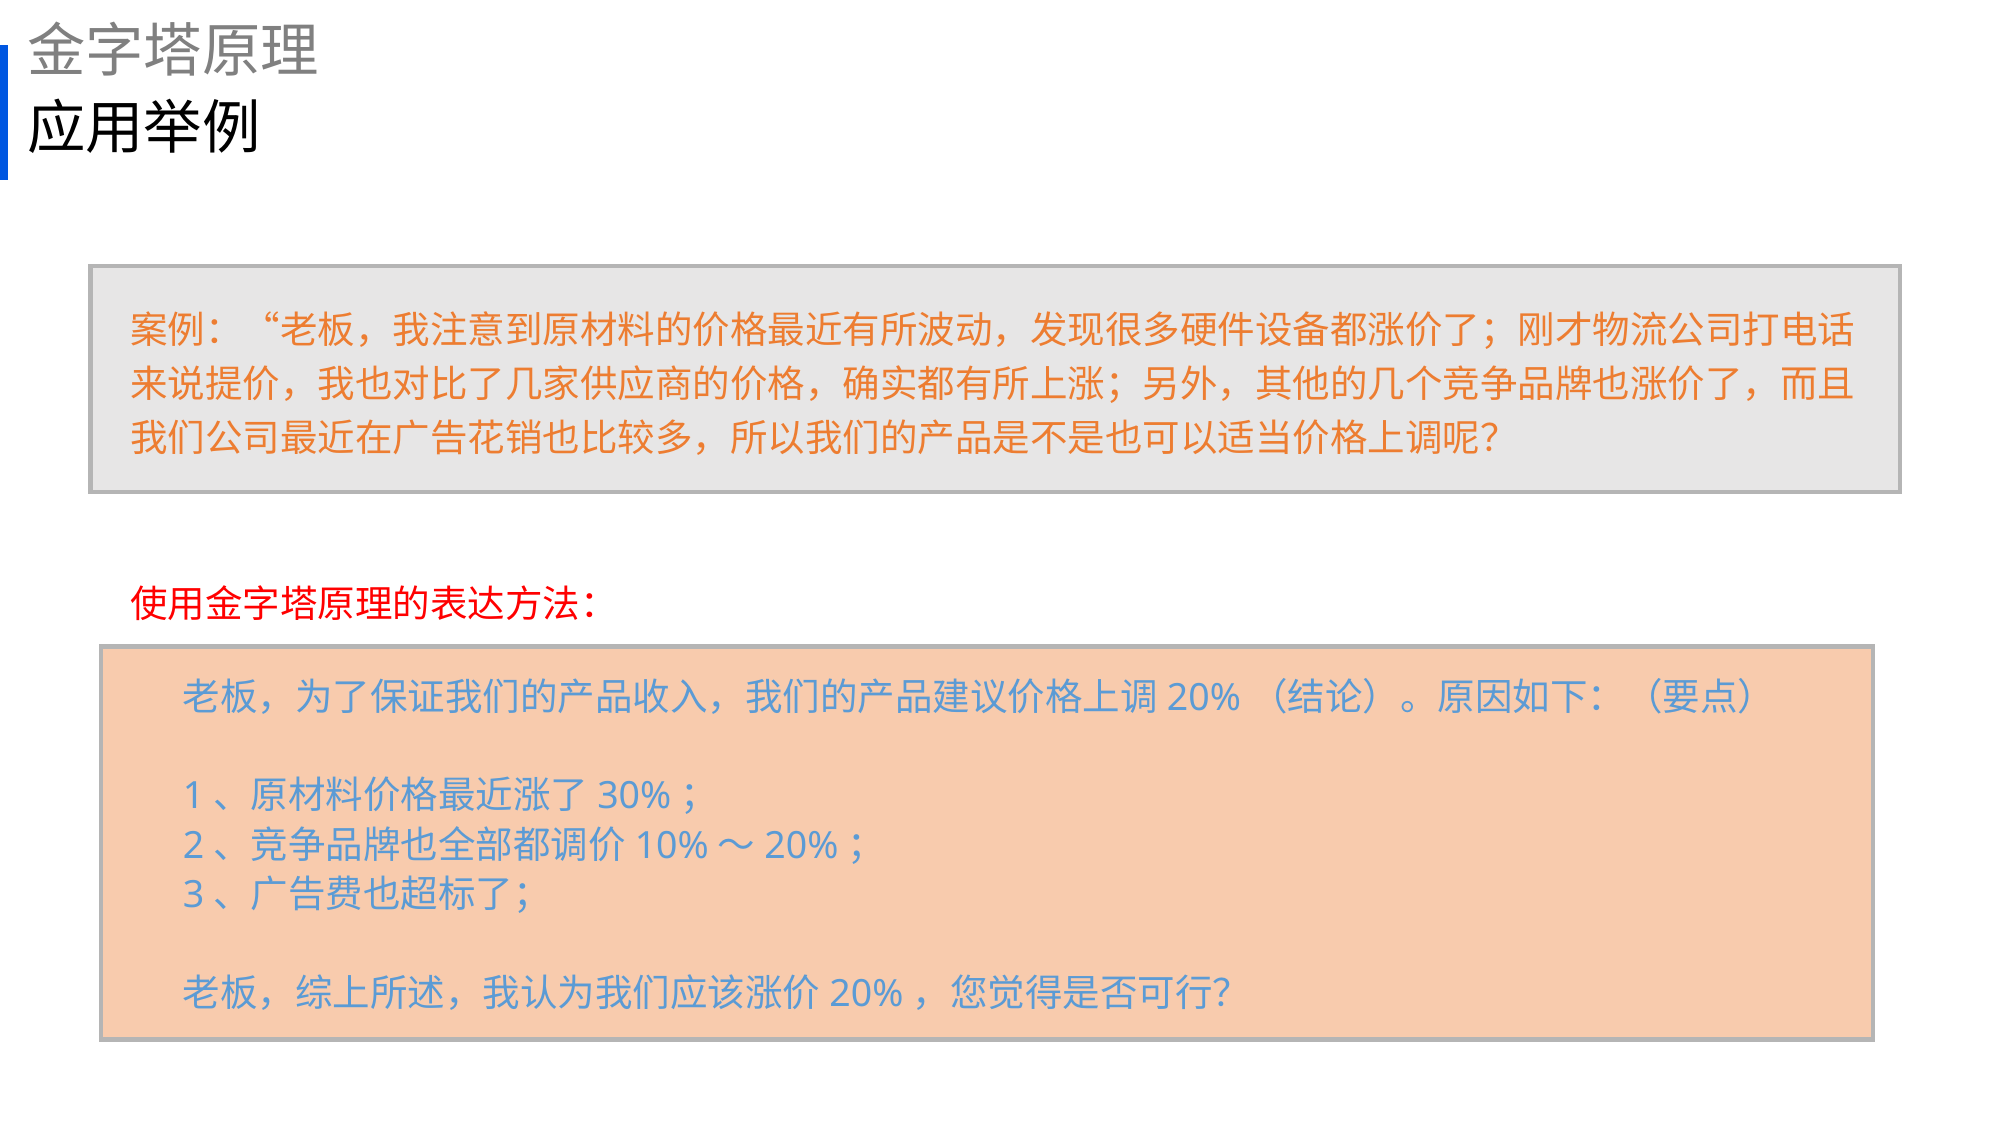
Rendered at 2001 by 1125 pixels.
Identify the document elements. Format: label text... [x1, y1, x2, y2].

text_box 案例：“老板，我注意到原材料的价格最近有所波动，发现很多硬件设备都涨价了；刚才物流公司打电话来说提价，我也对比了几家供应商的价格，确实都有所上涨；另外，其他的几个竞争品牌也涨价了，而且我们公司最近在广告花销也比较多，所以我们的产品是不是也可以适当价格上调呢？ [115, 289, 1885, 467]
text_box [90, 265, 1901, 493]
text_box 使用金字塔原理的表达方法： [115, 568, 633, 633]
text_box 金字塔原理 [12, 3, 1738, 102]
title 应用举例 [12, 102, 1738, 179]
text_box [100, 646, 1903, 1040]
